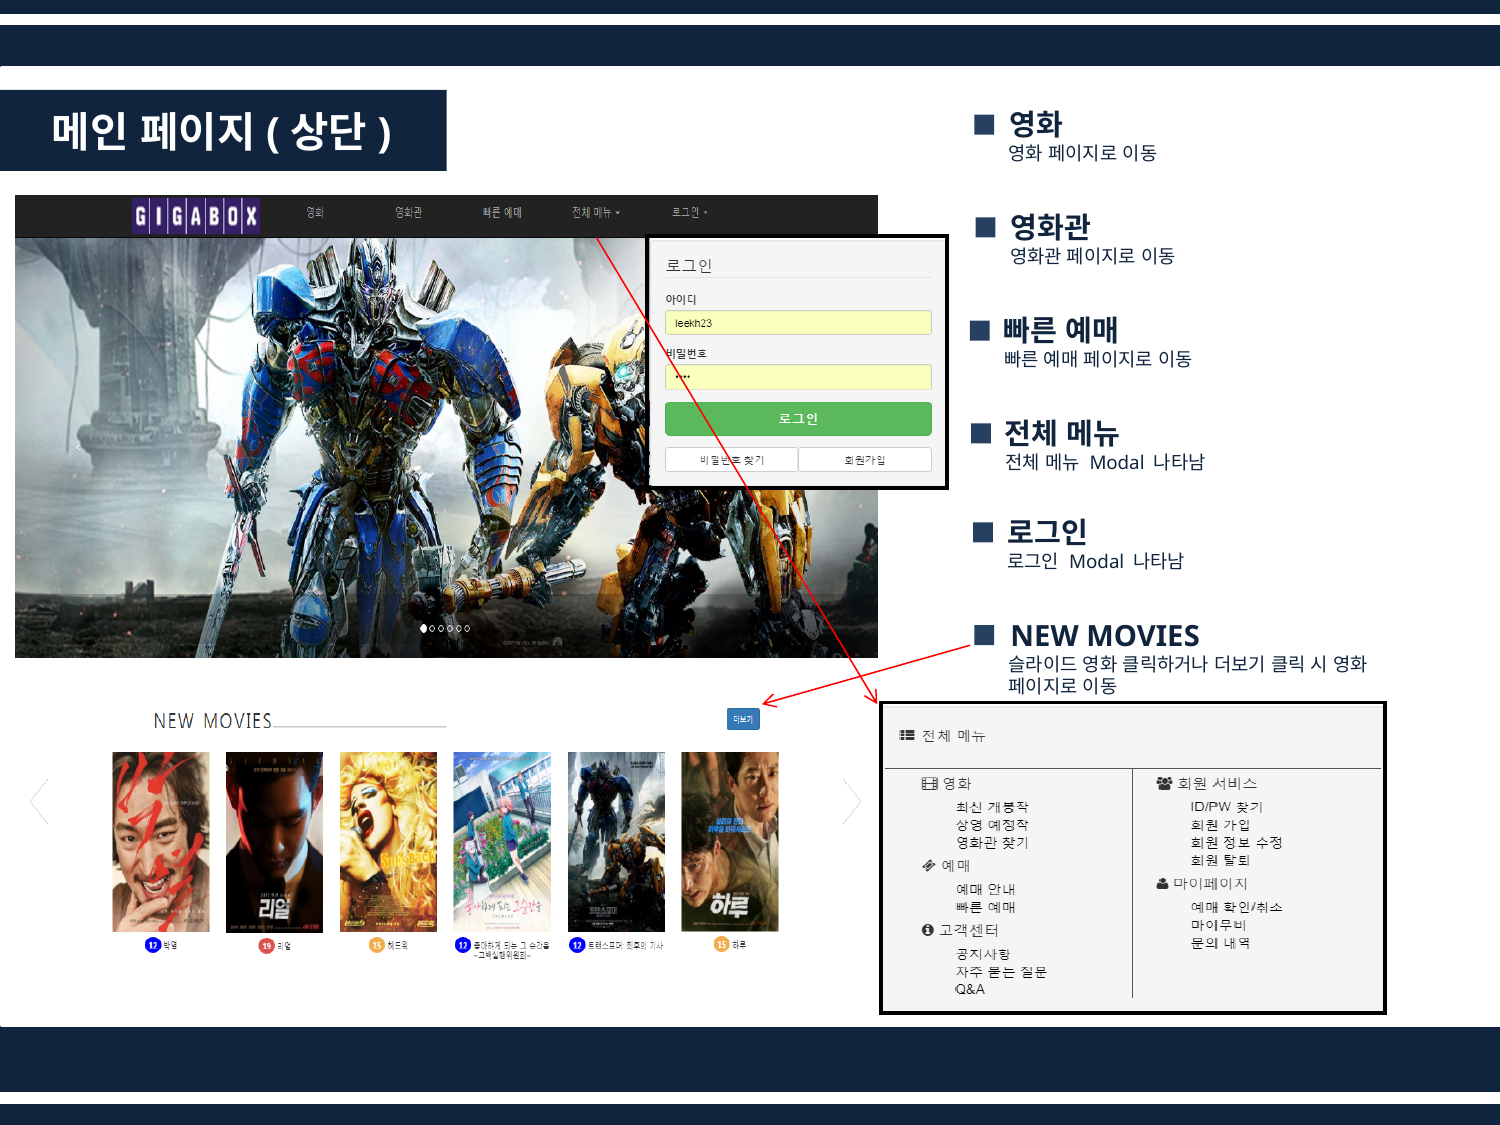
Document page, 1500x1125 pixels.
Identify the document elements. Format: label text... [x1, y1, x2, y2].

text_box 메인 페이지(상단) [0, 88, 449, 173]
picture [15, 195, 946, 989]
text_box [0, 1092, 1500, 1104]
text_box [0, 14, 1500, 25]
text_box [969, 304, 1410, 407]
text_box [975, 201, 1416, 311]
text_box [970, 407, 1412, 507]
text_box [596, 237, 878, 705]
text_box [974, 98, 1415, 201]
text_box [761, 644, 971, 705]
text_box [0, 66, 1500, 1027]
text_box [972, 506, 1414, 610]
picture [882, 703, 1384, 1012]
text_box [974, 609, 1415, 742]
